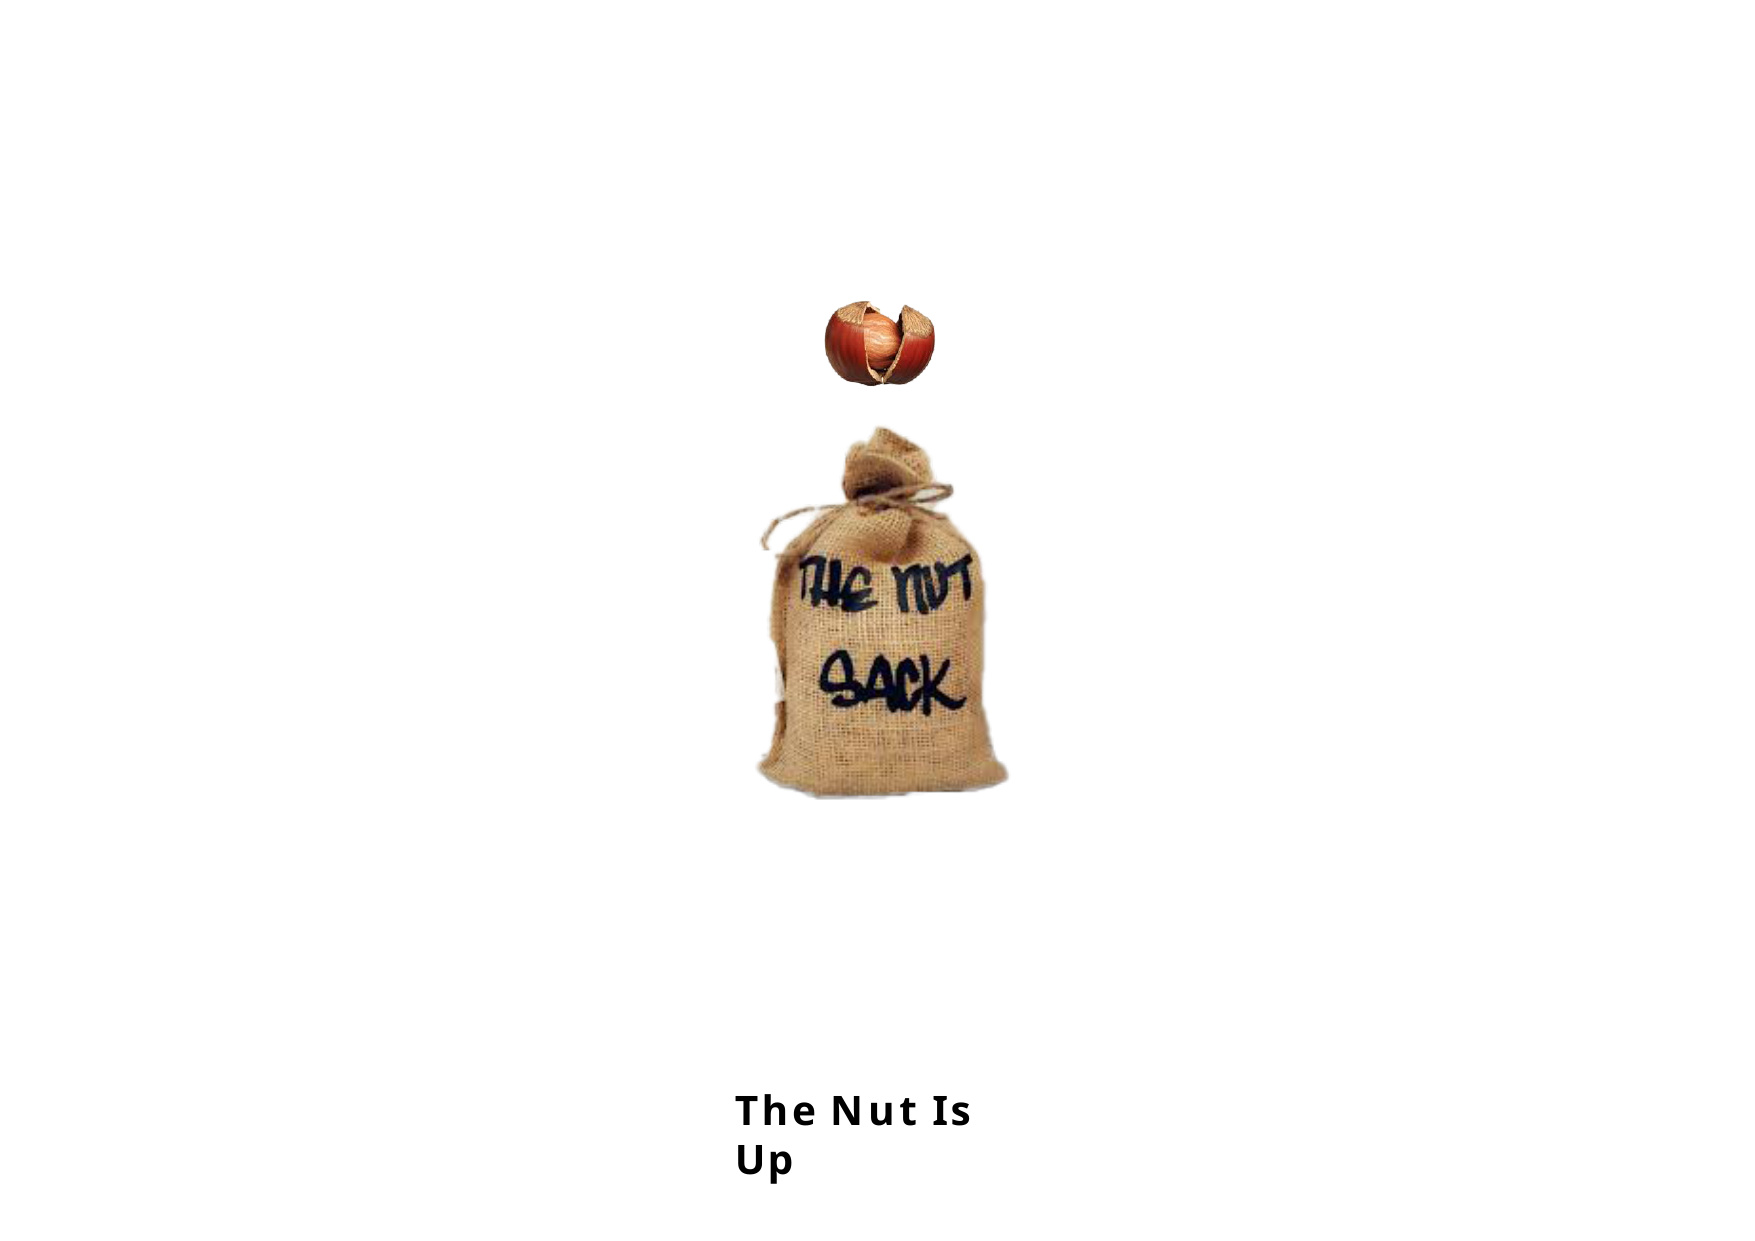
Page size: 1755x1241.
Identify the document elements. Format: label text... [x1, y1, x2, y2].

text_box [724, 295, 1030, 815]
text_box The Nut Is Up [732, 1082, 1022, 1183]
